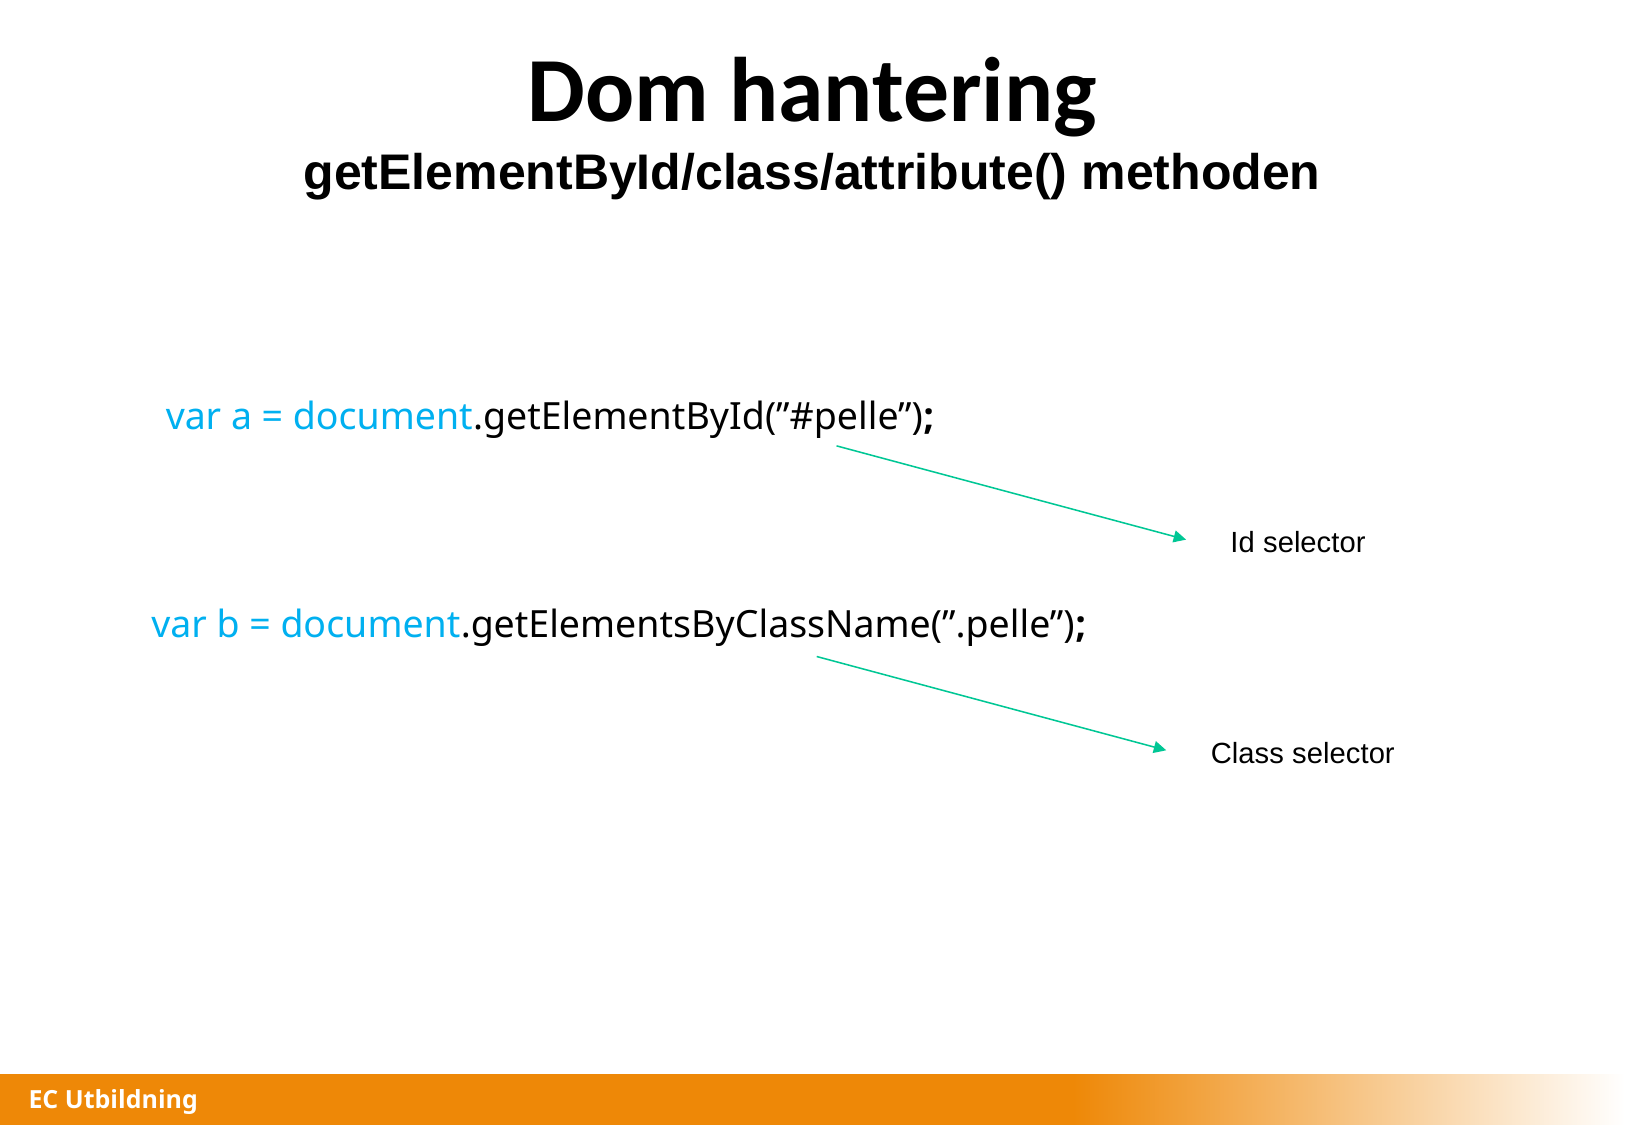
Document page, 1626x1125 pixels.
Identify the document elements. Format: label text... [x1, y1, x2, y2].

text_box var a = document.getElementById(”#pelle”); [151, 385, 950, 445]
text_box Id selector [1215, 516, 1381, 567]
text_box EC Utbildning [28, 1083, 551, 1114]
title Dom hantering [73, 19, 1552, 149]
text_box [836, 445, 1187, 540]
text_box var b = document.getElementsByClassName(”.pelle”); [136, 592, 1101, 653]
text_box Class selector [1195, 727, 1410, 777]
text_box getElementById/class/attribute() methoden [288, 132, 1336, 208]
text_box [816, 656, 1167, 751]
